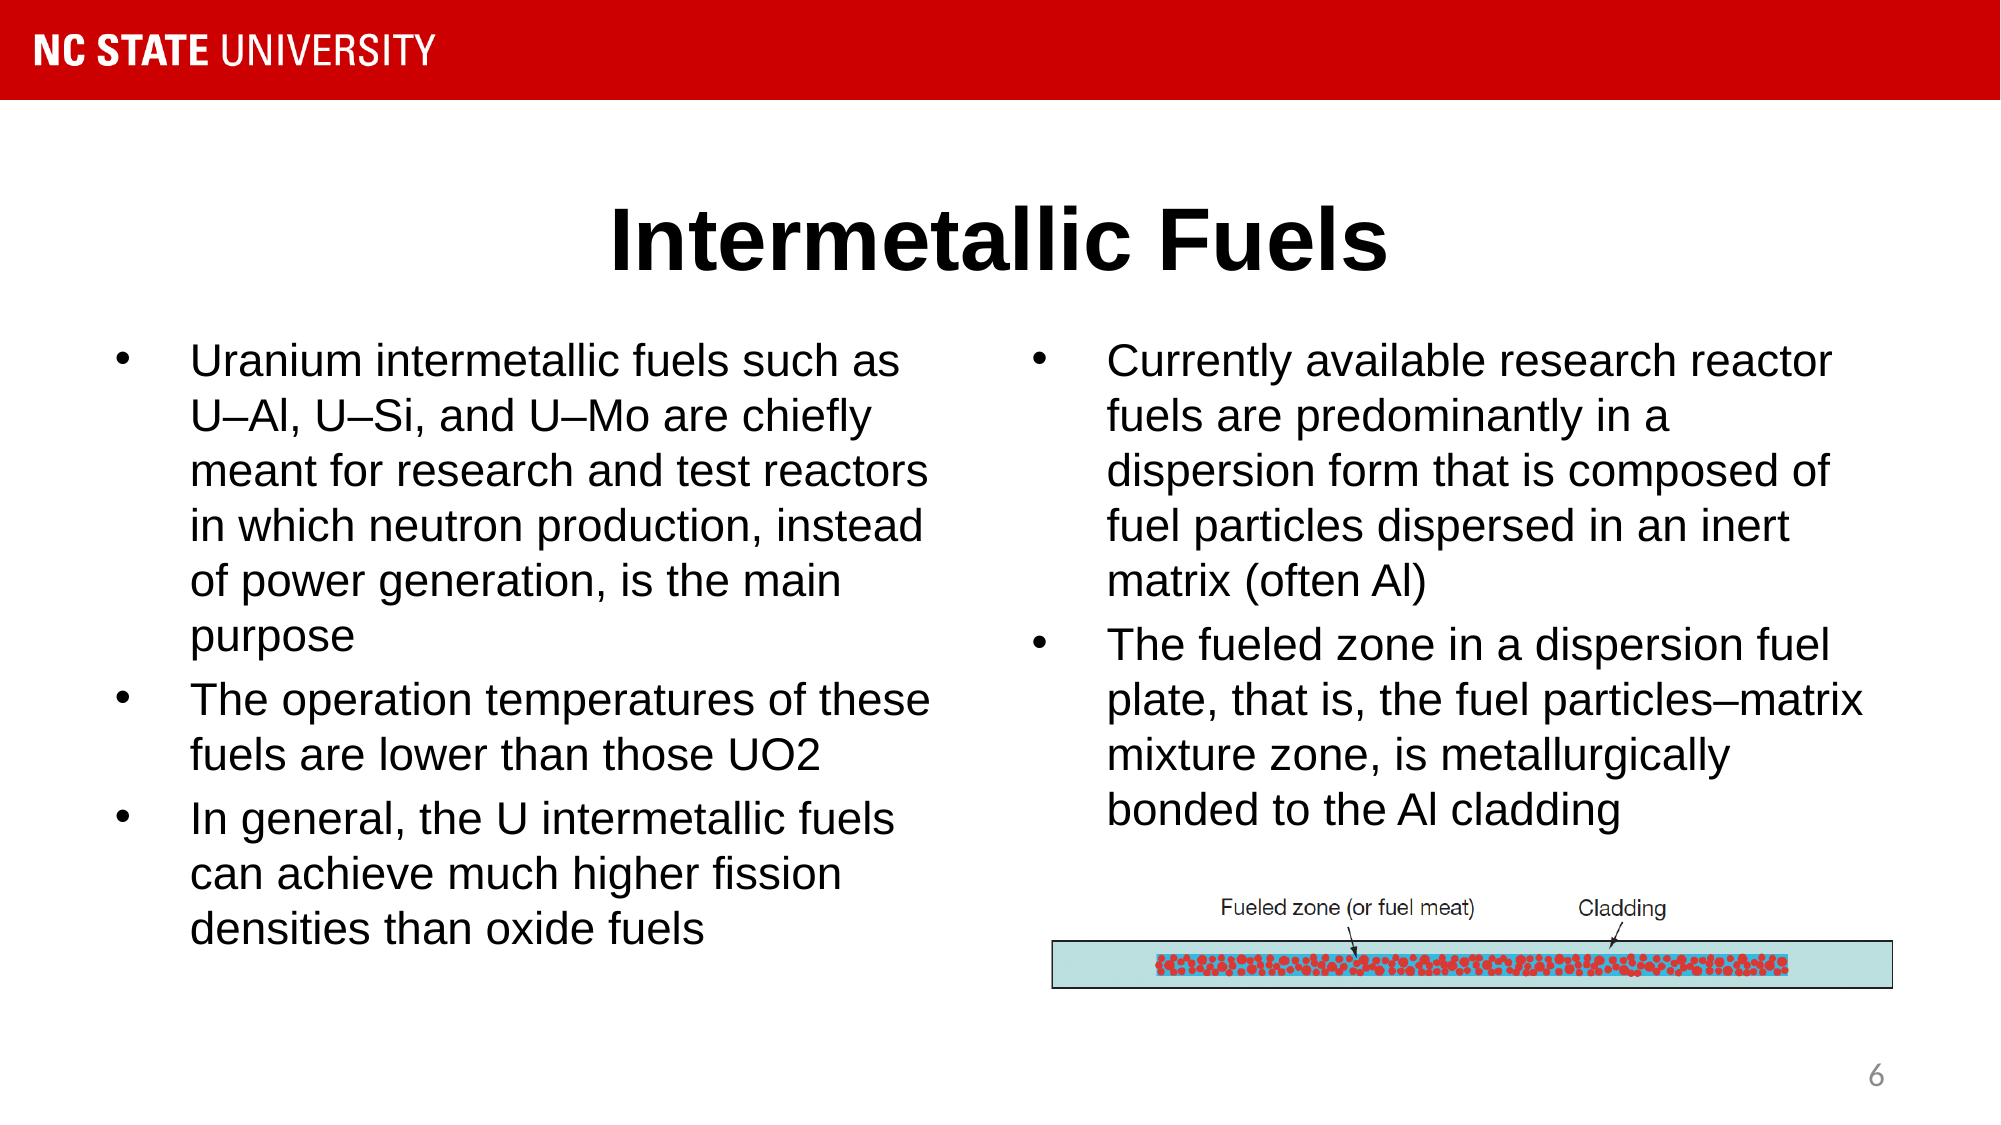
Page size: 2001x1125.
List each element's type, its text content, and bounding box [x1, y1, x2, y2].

picture [0, 0, 2001, 100]
slide_number 6 [1433, 1042, 1900, 1103]
list Uranium intermetallic fuels such as U–Al, U–Si, and U–Mo are chiefly meant for research and test reactors in which neutron production, instead of power generation, is the main purpose The operation temperatures of these fuels are lower than those UO2 In general, the U intermetallic fuels can achieve much higher fission densities than oxide fuels [99, 322, 984, 1005]
title Intermetallic Fuels [99, 147, 1900, 323]
list Currently available research reactor fuels are predominantly in a dispersion form that is composed of fuel particles dispersed in an inert matrix (often Al) The fueled zone in a dispersion fuel plate, that is, the fuel particles–matrix mixture zone, is metallurgically bonded to the Al cladding [1016, 322, 1900, 1005]
picture [1034, 873, 1919, 1006]
